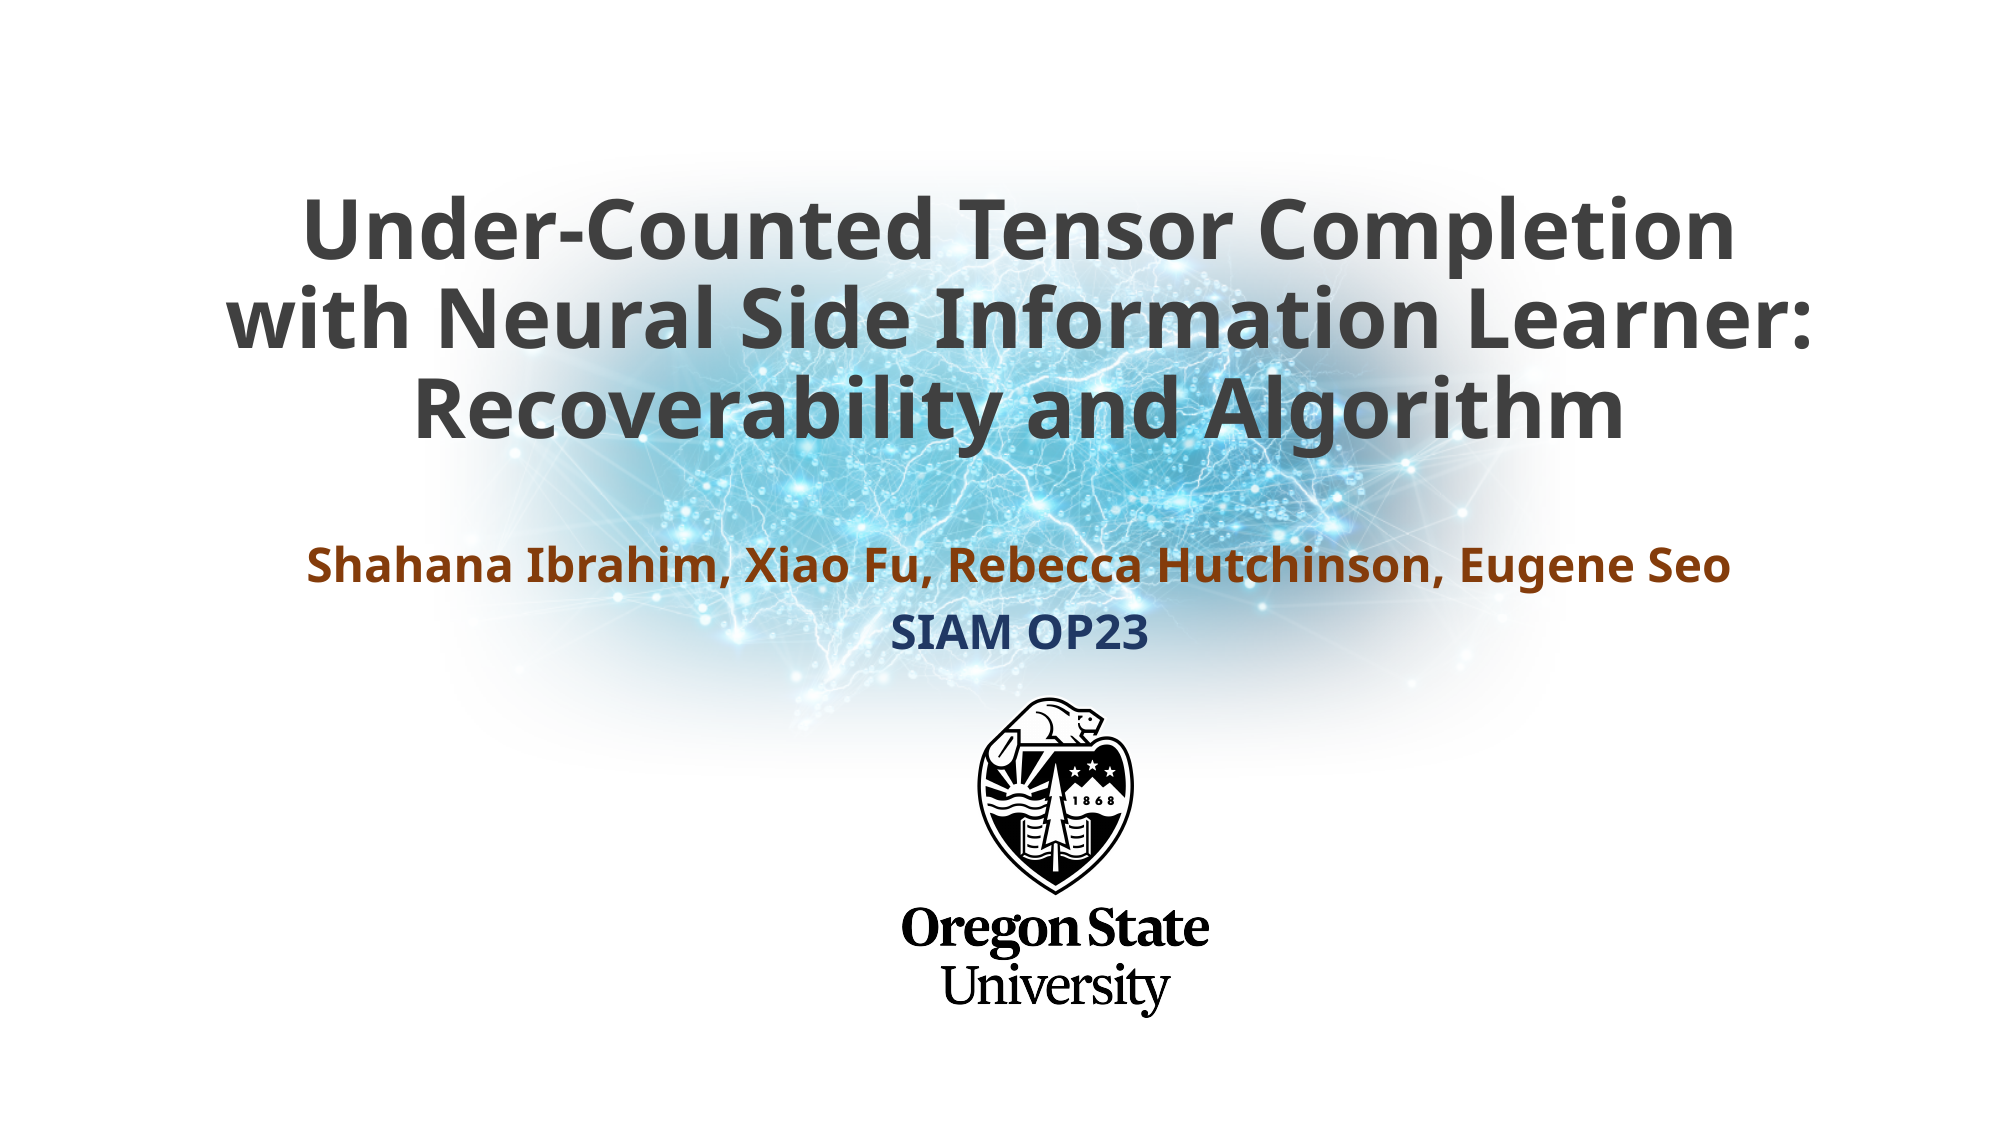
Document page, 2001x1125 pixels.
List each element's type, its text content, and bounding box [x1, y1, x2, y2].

subtitle Shahana Ibrahim, Xiao Fu, Rebecca Hutchinson, Eugene Seo SIAM OP23 [1589, 534, 1846, 722]
picture [411, 137, 1589, 1018]
subtitle Shahana Ibrahim, Xiao Fu, Rebecca Hutchinson, Eugene Seo SIAM OP23 [195, 534, 411, 722]
title Under-Counted Tensor Completion with Neural Side Information Learner: Recoverability and Algorithm [195, 85, 1846, 465]
